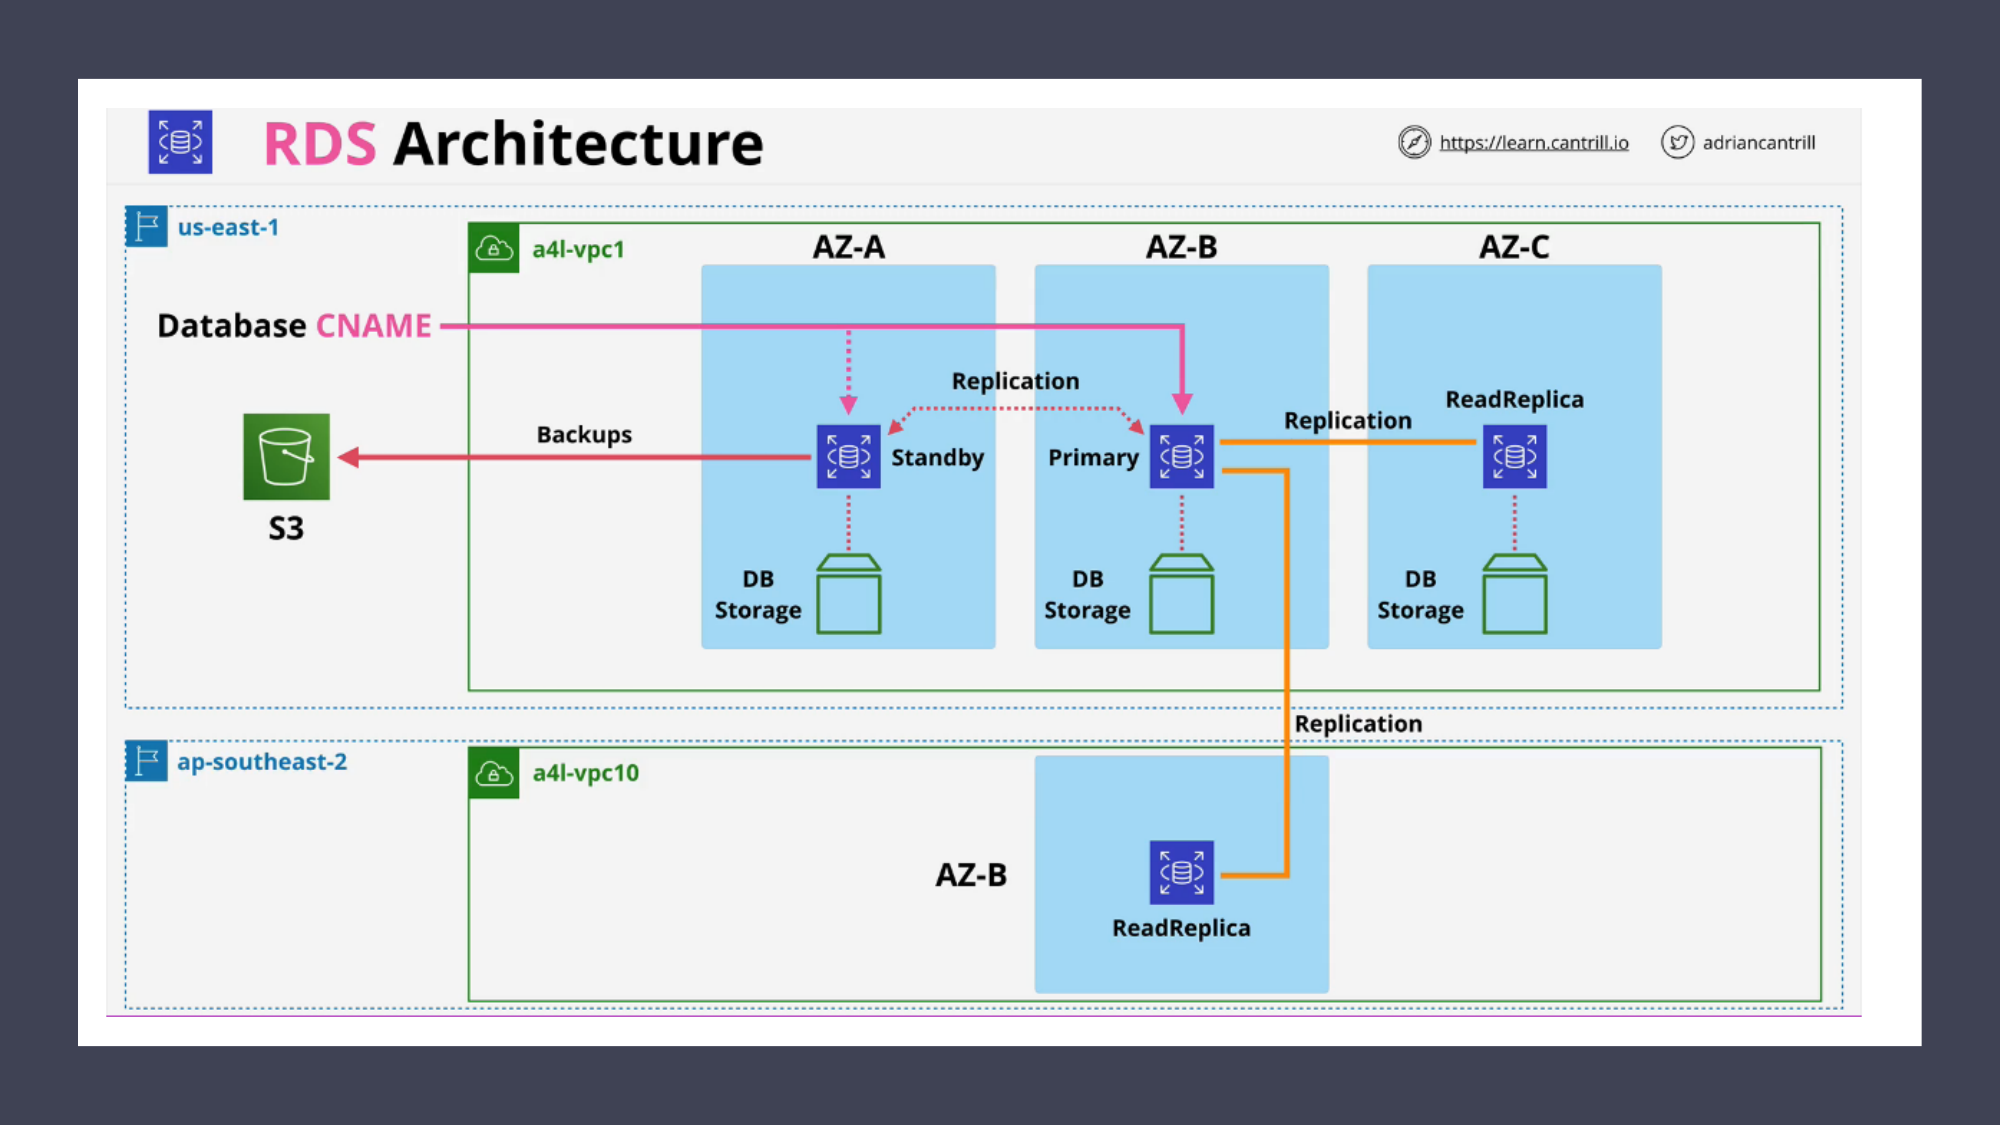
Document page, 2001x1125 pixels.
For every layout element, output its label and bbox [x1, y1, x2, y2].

picture [105, 108, 1895, 1017]
text_box [77, 78, 1923, 1047]
text_box [0, 0, 2000, 1125]
